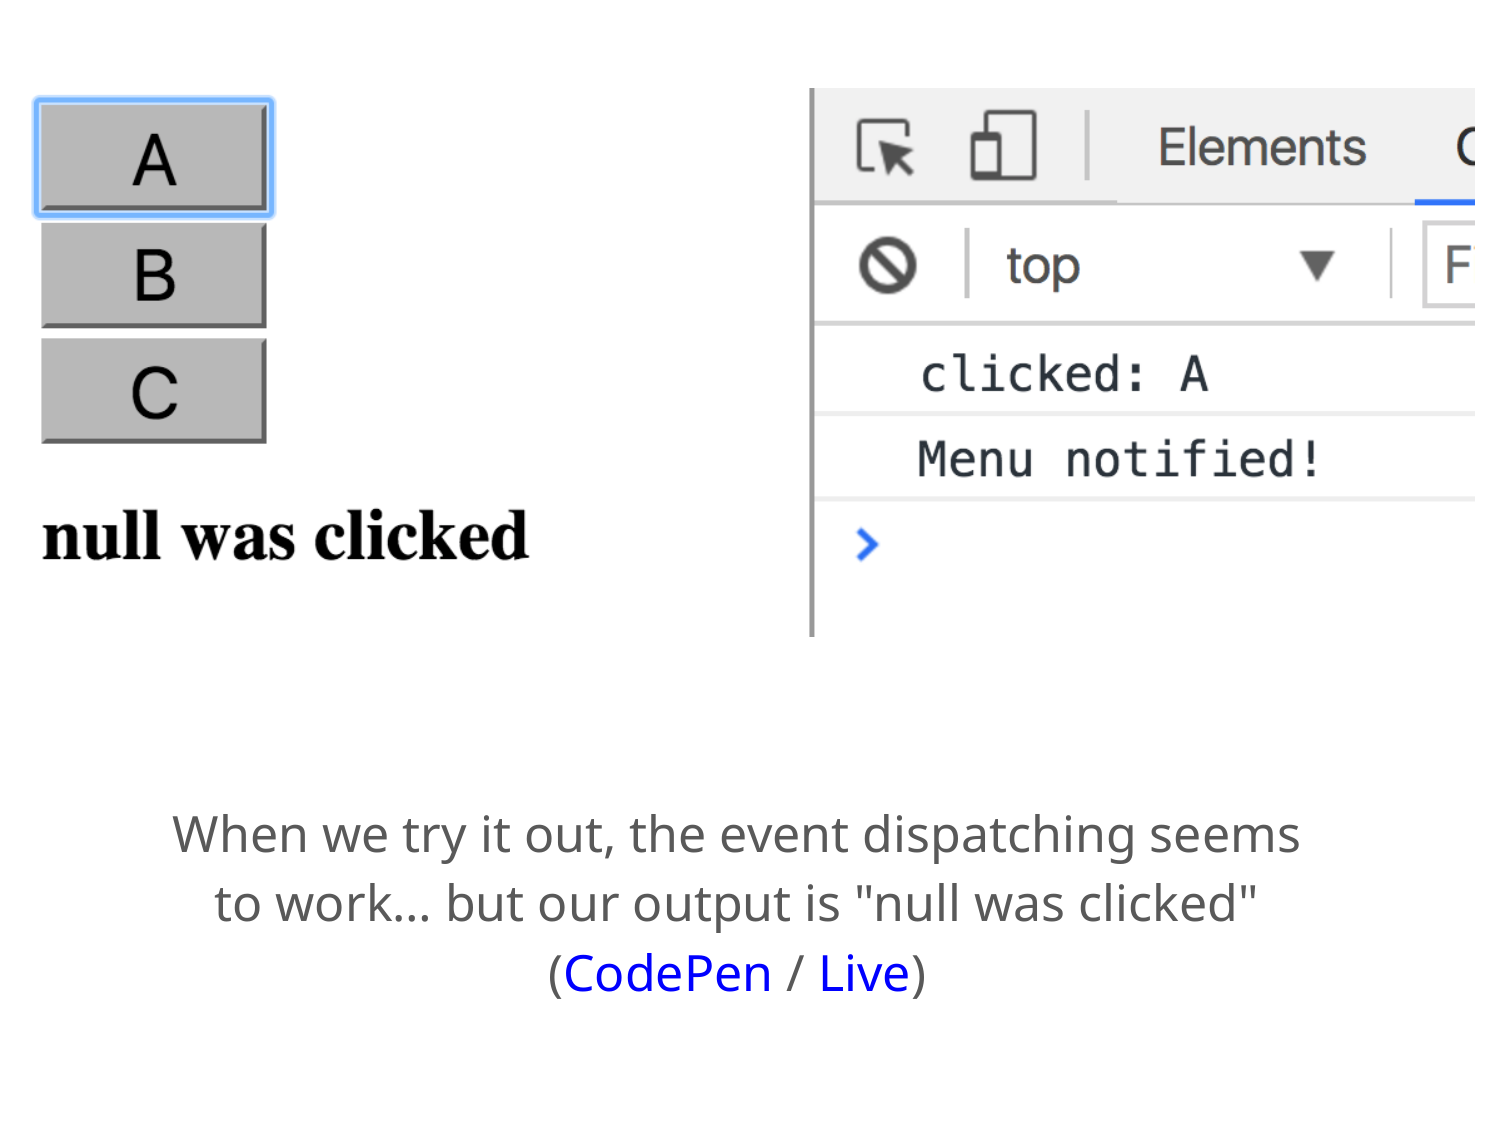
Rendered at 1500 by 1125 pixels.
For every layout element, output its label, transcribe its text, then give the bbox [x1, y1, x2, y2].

picture [24, 88, 1476, 638]
text_box When we try it out, the event dispatching seems to work… but our output is "null was clicked" (CodePen / Live) [129, 778, 1345, 972]
